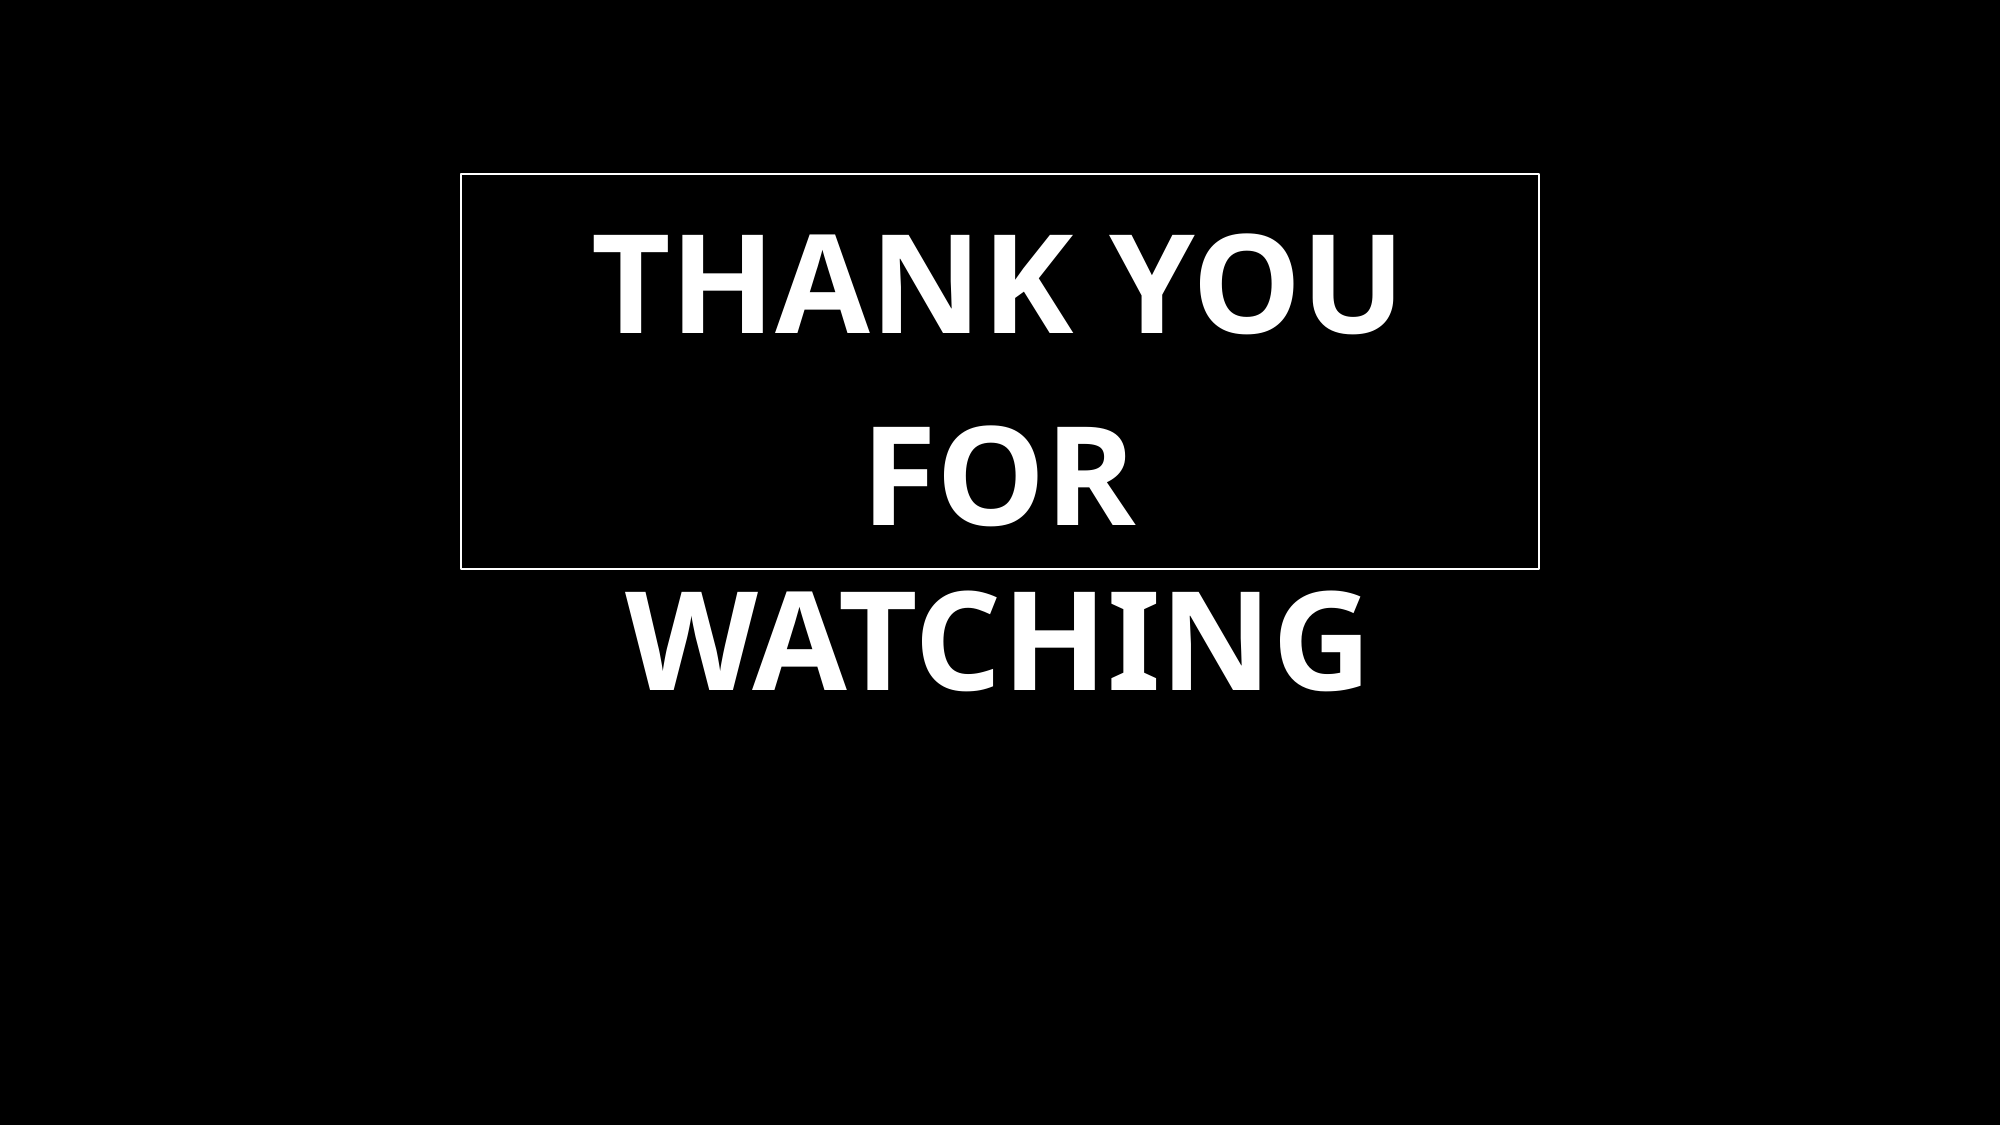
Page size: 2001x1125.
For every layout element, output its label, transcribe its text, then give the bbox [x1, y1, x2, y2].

list THANK YOU FOR WATCHING [458, 188, 1539, 571]
